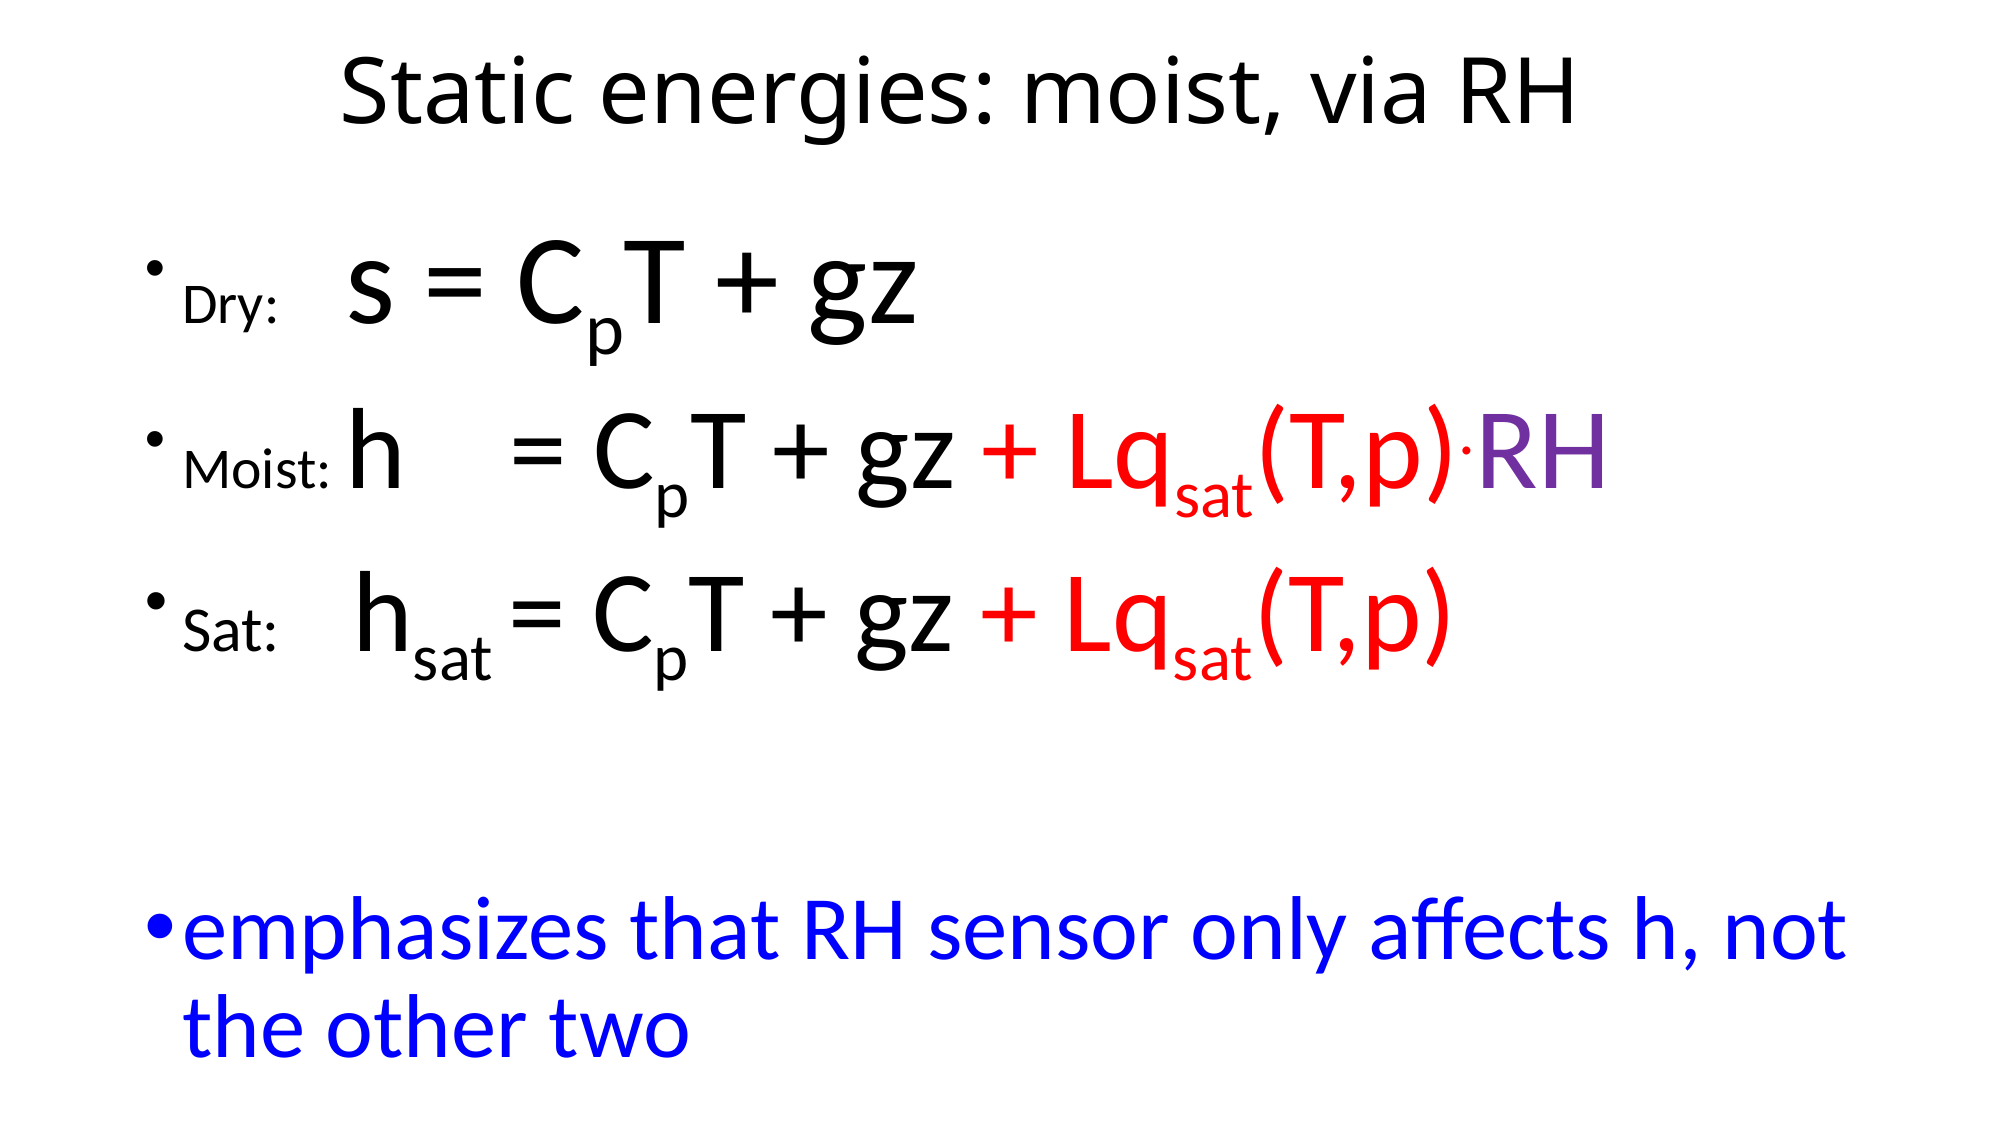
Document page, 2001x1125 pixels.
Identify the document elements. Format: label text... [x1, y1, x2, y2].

list Dry: s = CpT + gz Moist: h = CpT + gz + Lqsat(T,p).RH Sat: hsat = CpT + gz + Lqsat(T,p) emphasizes that RH sensor only affects h, not the other two [130, 189, 1870, 1094]
title Static energies: moist, via RH [324, 0, 1675, 188]
